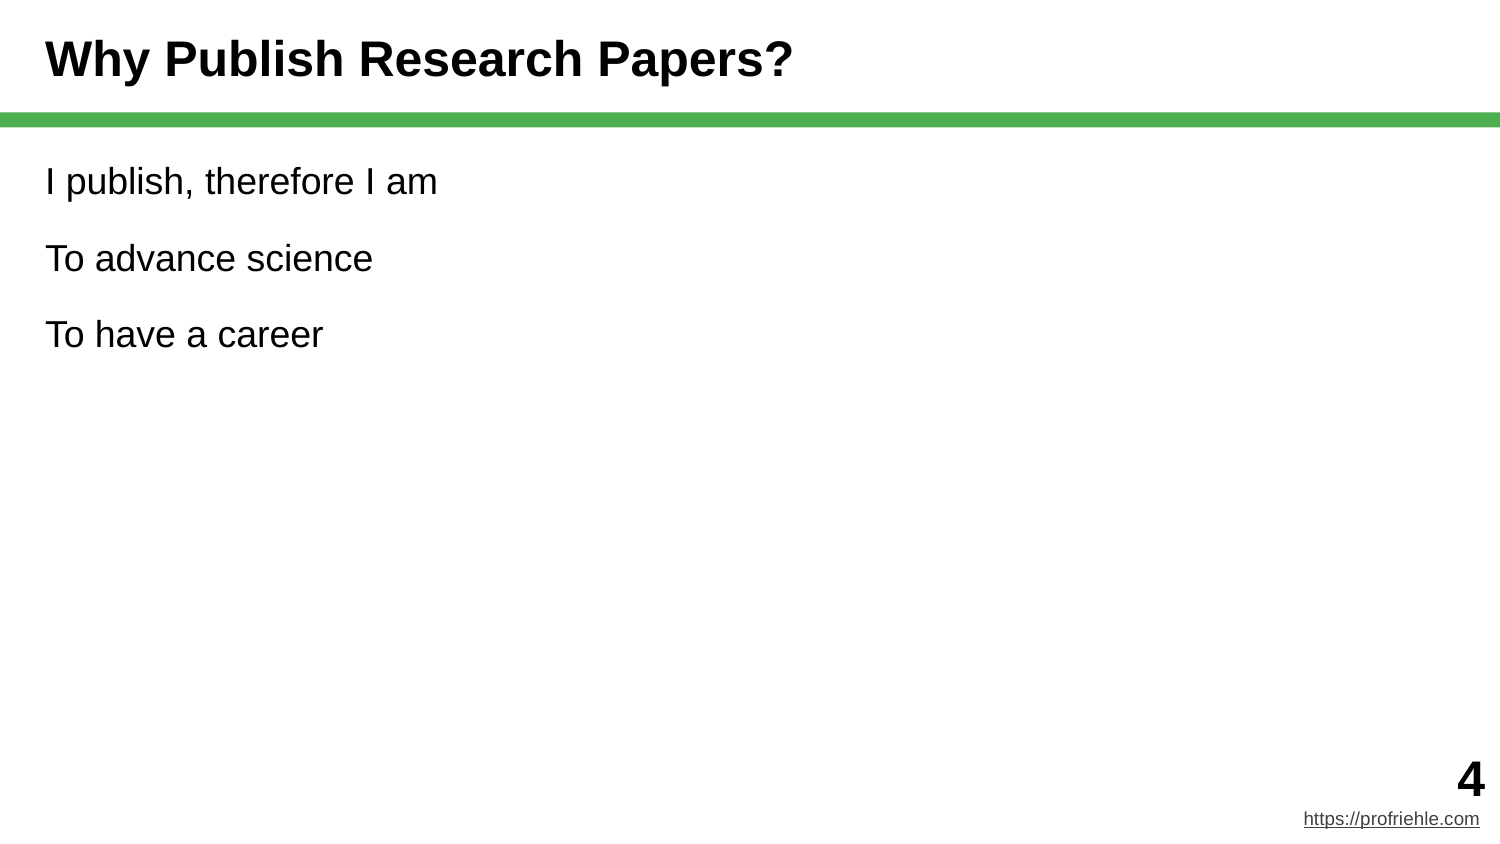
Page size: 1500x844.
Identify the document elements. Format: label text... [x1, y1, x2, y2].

list I publish, therefore I am To advance science To have a career [45, 150, 1455, 825]
title Why Publish Research Papers? [0, 0, 1500, 113]
slide_number ‹#› https://profriehle.com [1200, 724, 1500, 844]
